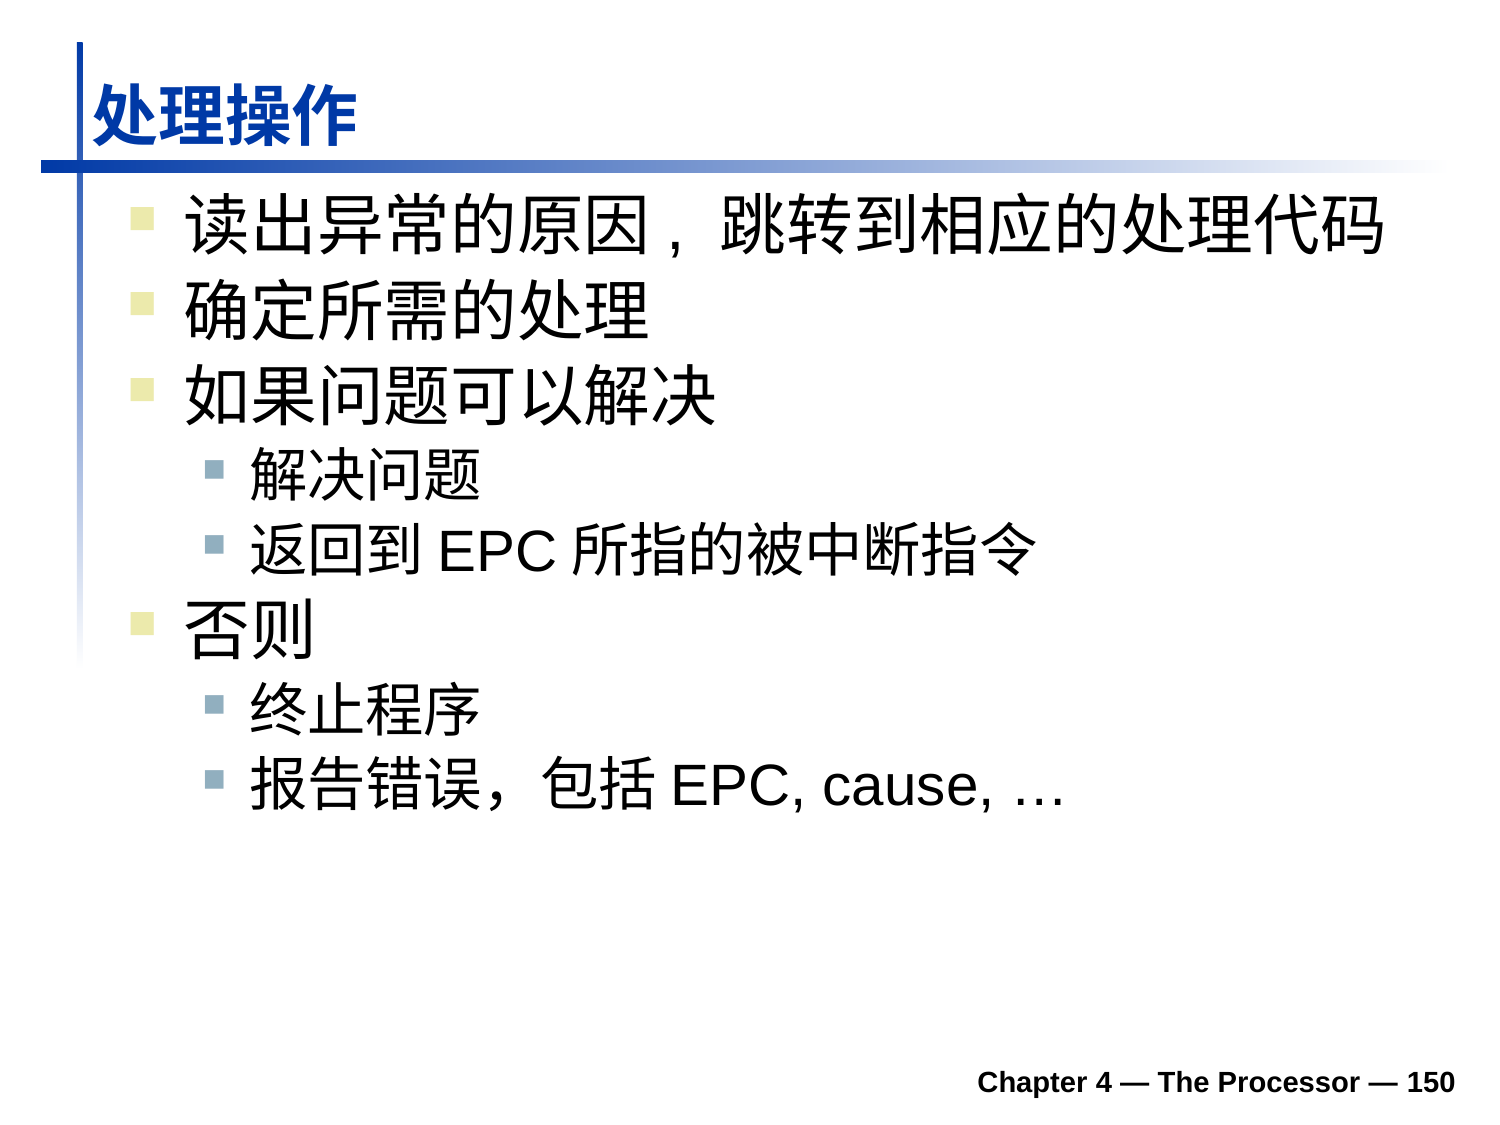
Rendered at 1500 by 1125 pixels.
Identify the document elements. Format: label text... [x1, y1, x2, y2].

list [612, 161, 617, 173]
table_cell 3 [700, 161, 706, 173]
table_cell 3 [722, 161, 726, 173]
list 读出异常的原因, 跳转到相应的处理代码 确定所需的处理 如果问题可以解决 解决问题 返回到EPC所指的被中断指令 否则 终止程序 报告错误，包括EPC, cause, … [112, 184, 1469, 1024]
table_cell Yes [667, 161, 672, 173]
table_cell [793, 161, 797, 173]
title 处理操作 [76, 64, 1432, 161]
footer Chapter 4 — The Processor — 150 [277, 1046, 1471, 1106]
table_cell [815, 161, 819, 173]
